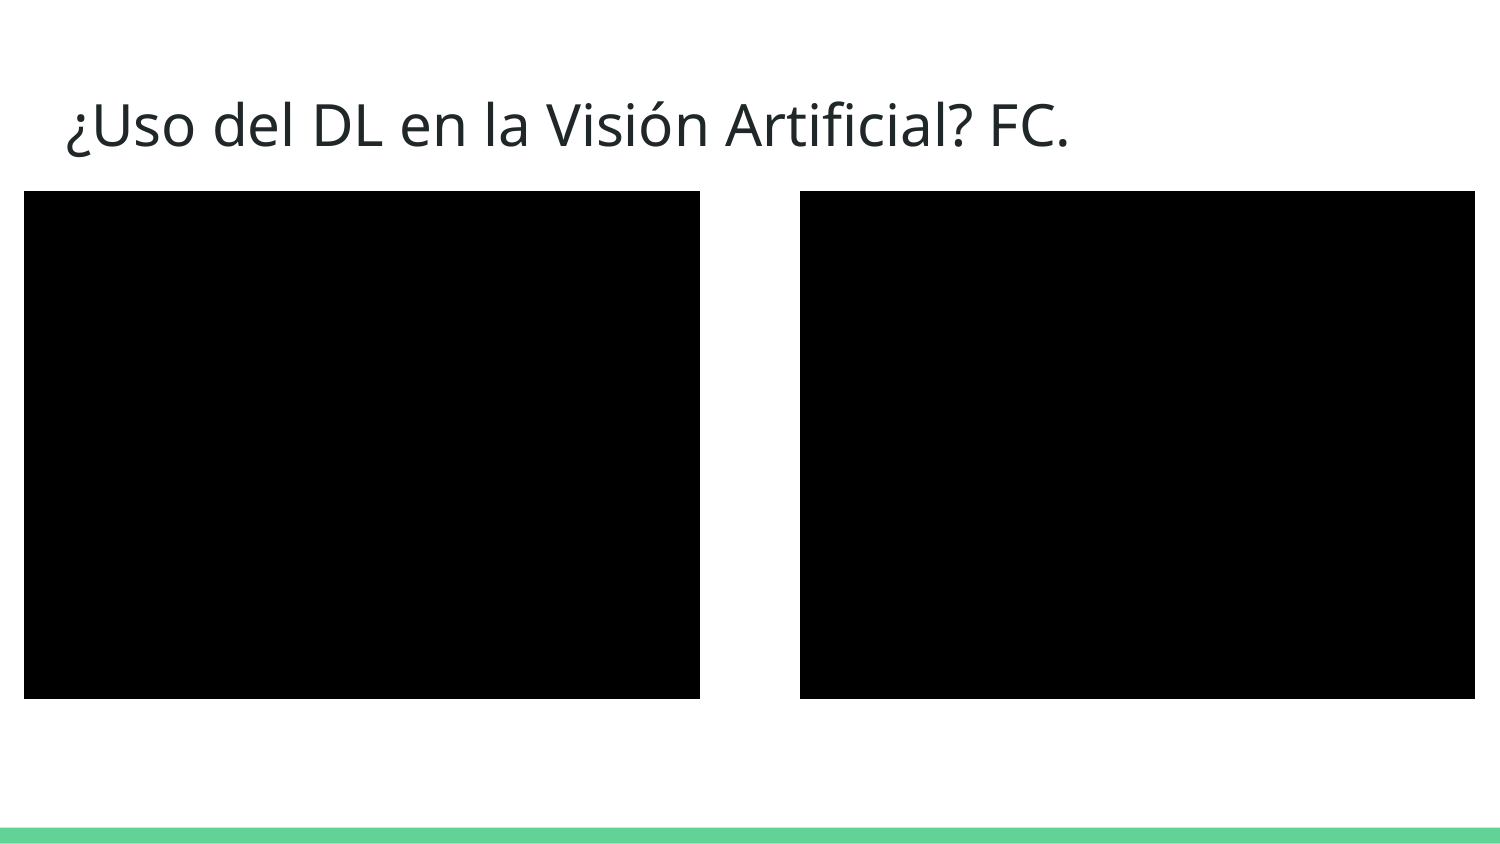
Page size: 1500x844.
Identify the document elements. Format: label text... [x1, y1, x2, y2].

picture [24, 191, 701, 699]
picture [799, 191, 1476, 699]
title ¿Uso del DL en la Visión Artificial? FC. [51, 72, 1449, 167]
